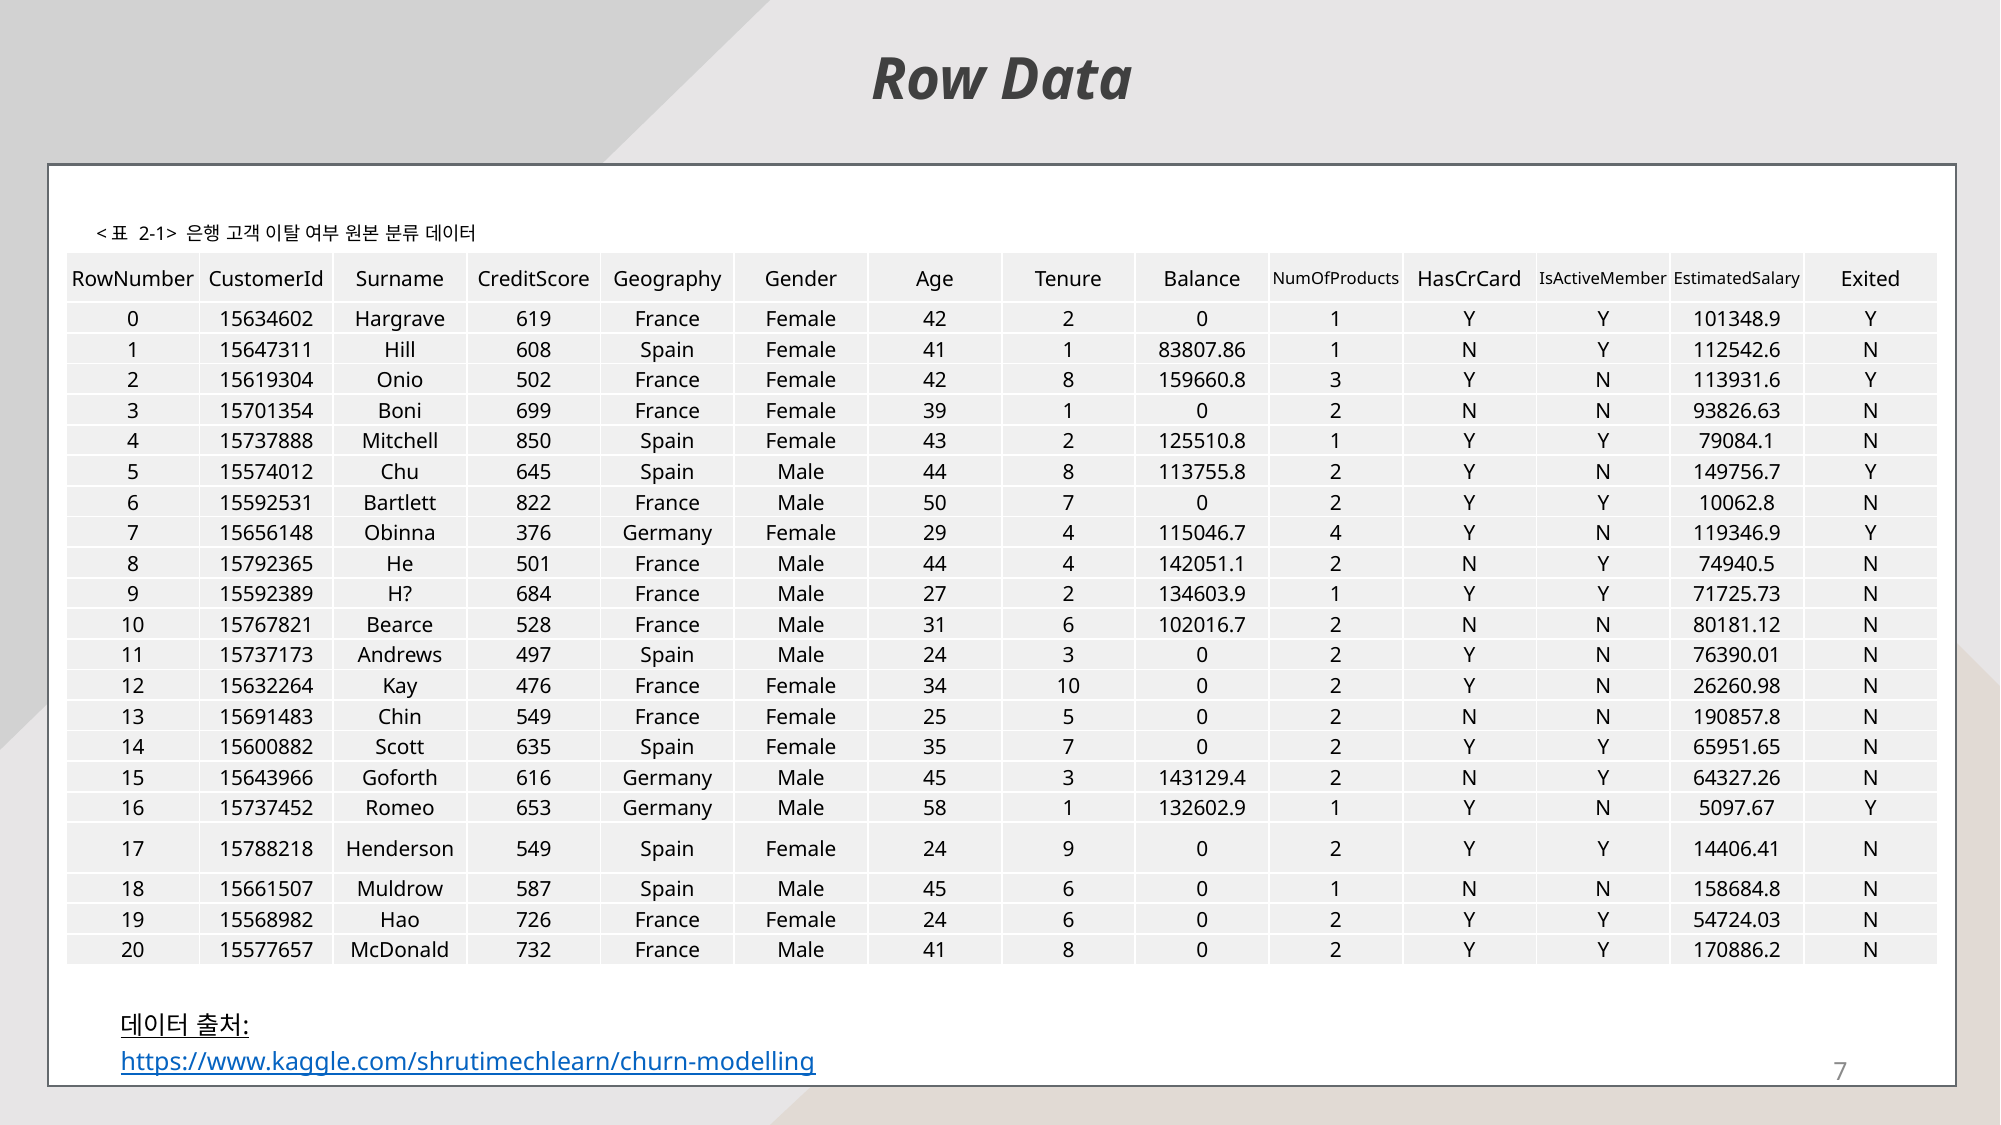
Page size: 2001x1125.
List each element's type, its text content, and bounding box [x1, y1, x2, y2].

table_cell N [1805, 823, 1937, 872]
table_cell N [1537, 609, 1669, 638]
table_cell 608 [468, 334, 600, 363]
table_header CreditScore [468, 253, 600, 301]
table_cell 26260.98 [1671, 670, 1803, 699]
table_cell 3 [1003, 640, 1134, 669]
table_cell 31 [869, 609, 1001, 638]
table_cell Female [735, 364, 867, 393]
table_cell N [1805, 670, 1937, 699]
table_cell Y [1404, 364, 1536, 393]
text_box [0, 0, 650, 752]
table_cell 101348.9 [1671, 303, 1803, 332]
table_cell 0 [1136, 670, 1268, 699]
table_cell 699 [468, 395, 600, 424]
table_cell 3 [1003, 762, 1134, 791]
table_cell Female [735, 904, 867, 933]
table_cell 42 [869, 303, 1001, 332]
slide_number 7 [1412, 1042, 1863, 1103]
table_cell 12 [67, 670, 199, 699]
table_cell Spain [601, 823, 733, 872]
table_cell N [1404, 762, 1536, 791]
table_cell 0 [1136, 823, 1268, 872]
table_cell France [601, 904, 733, 933]
table_cell N [1404, 334, 1536, 363]
table_cell Female [735, 334, 867, 363]
table_cell 170886.2 [1671, 935, 1803, 964]
table_cell 10 [1003, 670, 1134, 699]
table_cell Y [1404, 517, 1536, 546]
table_cell Y [1805, 793, 1937, 821]
table_cell 726 [468, 904, 600, 933]
table_cell N [1805, 874, 1937, 902]
table_cell 17 [67, 823, 199, 872]
table_cell 149756.7 [1671, 456, 1803, 485]
table_cell 80181.12 [1671, 609, 1803, 638]
table_cell 15661507 [200, 874, 332, 902]
table_cell N [1805, 426, 1937, 454]
table_cell France [601, 395, 733, 424]
table_cell 1 [67, 334, 199, 363]
table_cell Y [1404, 670, 1536, 699]
table_cell 15592389 [200, 579, 332, 607]
table_cell Hargrave [334, 303, 466, 332]
table_cell 3 [67, 395, 199, 424]
table_cell 42 [869, 364, 1001, 393]
table_cell 5097.67 [1671, 793, 1803, 821]
table_cell Male [735, 487, 867, 516]
table_cell 2 [1270, 640, 1402, 669]
table_cell Y [1805, 517, 1937, 546]
table_cell 2 [1003, 579, 1134, 607]
table_cell Goforth [334, 762, 466, 791]
table_cell Scott [334, 731, 466, 760]
table_cell Bearce [334, 609, 466, 638]
table_cell Male [735, 640, 867, 669]
table_cell 616 [468, 762, 600, 791]
table_cell Y [1537, 904, 1669, 933]
table_cell N [1805, 548, 1937, 577]
table_cell 41 [869, 935, 1001, 964]
table_header CustomerId [200, 253, 332, 301]
table_cell 497 [468, 640, 600, 669]
table_cell Spain [601, 640, 733, 669]
table_cell 14406.41 [1671, 823, 1803, 872]
table_cell 143129.4 [1136, 762, 1268, 791]
table_cell Male [735, 579, 867, 607]
table_cell 41 [869, 334, 1001, 363]
table_cell 15619304 [200, 364, 332, 393]
table_cell N [1805, 609, 1937, 638]
table_cell Y [1537, 935, 1669, 964]
table_cell France [601, 487, 733, 516]
table_cell 1 [1270, 793, 1402, 821]
table_cell He [334, 548, 466, 577]
table_cell Y [1805, 303, 1937, 332]
table_cell 43 [869, 426, 1001, 454]
table_cell N [1805, 904, 1937, 933]
table_cell 1 [1270, 303, 1402, 332]
table_cell 27 [869, 579, 1001, 607]
table_cell N [1805, 334, 1937, 363]
table_cell N [1537, 456, 1669, 485]
table_cell N [1805, 579, 1937, 607]
table_cell 134603.9 [1136, 579, 1268, 607]
table_cell 0 [1136, 874, 1268, 902]
table_cell N [1805, 395, 1937, 424]
table_cell 2 [1270, 487, 1402, 516]
table_cell 2 [1270, 904, 1402, 933]
table_header Surname [334, 253, 466, 301]
table_cell 15737452 [200, 793, 332, 821]
table_cell 39 [869, 395, 1001, 424]
table_header RowNumber [67, 253, 199, 301]
table_cell 732 [468, 935, 600, 964]
table_cell Boni [334, 395, 466, 424]
table_cell N [1537, 395, 1669, 424]
table_cell 587 [468, 874, 600, 902]
table_cell 15634602 [200, 303, 332, 332]
table_cell Female [735, 823, 867, 872]
table_cell 8 [1003, 456, 1134, 485]
table_cell Germany [601, 793, 733, 821]
table_cell Germany [601, 517, 733, 546]
table_cell 65951.65 [1671, 731, 1803, 760]
table_cell 15737888 [200, 426, 332, 454]
table_header Balance [1136, 253, 1268, 301]
table_cell N [1537, 517, 1669, 546]
table_cell 2 [1270, 731, 1402, 760]
table_cell Male [735, 609, 867, 638]
table_cell Y [1404, 731, 1536, 760]
table_cell 2 [1270, 935, 1402, 964]
table_cell 549 [468, 823, 600, 872]
table_cell 15600882 [200, 731, 332, 760]
table_cell Onio [334, 364, 466, 393]
table_cell 850 [468, 426, 600, 454]
table_cell 1 [1003, 395, 1134, 424]
table_cell Female [735, 303, 867, 332]
table_cell 0 [1136, 487, 1268, 516]
table_header IsActiveMember [1537, 253, 1669, 301]
table_cell 7 [1003, 487, 1134, 516]
table_cell 16 [67, 793, 199, 821]
table_cell 1 [1270, 579, 1402, 607]
table_cell France [601, 609, 733, 638]
table_cell Y [1404, 823, 1536, 872]
table_cell 15632264 [200, 670, 332, 699]
table_cell N [1805, 731, 1937, 760]
table_cell N [1537, 793, 1669, 821]
table_cell 190857.8 [1671, 701, 1803, 730]
table_cell 142051.1 [1136, 548, 1268, 577]
table_cell 6 [1003, 874, 1134, 902]
table_cell 2 [1270, 609, 1402, 638]
table_cell Female [735, 395, 867, 424]
table_cell 2 [1003, 426, 1134, 454]
table_cell 15643966 [200, 762, 332, 791]
table_cell Y [1537, 731, 1669, 760]
table_cell 24 [869, 904, 1001, 933]
table_cell 4 [1270, 517, 1402, 546]
table_cell 15592531 [200, 487, 332, 516]
table_header Geography [601, 253, 733, 301]
table_header Age [869, 253, 1001, 301]
table_cell 6 [1003, 904, 1134, 933]
table_cell 476 [468, 670, 600, 699]
table_cell 0 [1136, 701, 1268, 730]
table_cell France [601, 935, 733, 964]
table_header EstimatedSalary [1671, 253, 1803, 301]
table_cell 34 [869, 670, 1001, 699]
table_cell 0 [1136, 935, 1268, 964]
table_cell N [1404, 395, 1536, 424]
table_cell McDonald [334, 935, 466, 964]
table_cell 9 [1003, 823, 1134, 872]
table_cell 35 [869, 731, 1001, 760]
table_cell Spain [601, 334, 733, 363]
table_cell Spain [601, 731, 733, 760]
table_cell 58 [869, 793, 1001, 821]
table_cell Spain [601, 874, 733, 902]
table_cell 15656148 [200, 517, 332, 546]
table_cell Y [1537, 762, 1669, 791]
table_cell Muldrow [334, 874, 466, 902]
table_cell 132602.9 [1136, 793, 1268, 821]
table_cell Mitchell [334, 426, 466, 454]
table_cell 11 [67, 640, 199, 669]
table_cell 29 [869, 517, 1001, 546]
table_cell Y [1404, 579, 1536, 607]
table_cell 376 [468, 517, 600, 546]
table_cell H? [334, 579, 466, 607]
table_cell 2 [67, 364, 199, 393]
table_header Exited [1805, 253, 1937, 301]
text_box [47, 163, 1957, 1087]
table_cell 6 [1003, 609, 1134, 638]
table_cell N [1537, 670, 1669, 699]
table_cell 113931.6 [1671, 364, 1803, 393]
table_cell 113755.8 [1136, 456, 1268, 485]
table_cell 119346.9 [1671, 517, 1803, 546]
table_cell 2 [1003, 303, 1134, 332]
table_cell N [1805, 701, 1937, 730]
table_cell 15568982 [200, 904, 332, 933]
table_cell Y [1537, 548, 1669, 577]
table_cell 1 [1270, 334, 1402, 363]
table_cell Kay [334, 670, 466, 699]
table_cell 1 [1003, 334, 1134, 363]
table_cell 3 [1270, 364, 1402, 393]
table_cell 653 [468, 793, 600, 821]
table_cell Andrews [334, 640, 466, 669]
table_cell Male [735, 762, 867, 791]
table_cell 7 [67, 517, 199, 546]
table_cell 8 [1003, 935, 1134, 964]
table_cell 45 [869, 874, 1001, 902]
table_cell Y [1404, 487, 1536, 516]
table_cell Y [1404, 793, 1536, 821]
table_cell 8 [67, 548, 199, 577]
table_cell Male [735, 935, 867, 964]
table_cell 18 [67, 874, 199, 902]
table_cell 0 [1136, 303, 1268, 332]
table_cell 2 [1270, 456, 1402, 485]
table_cell 14 [67, 731, 199, 760]
table_cell Spain [601, 456, 733, 485]
table_cell 83807.86 [1136, 334, 1268, 363]
table_cell 159660.8 [1136, 364, 1268, 393]
table_cell 15577657 [200, 935, 332, 964]
table_cell Obinna [334, 517, 466, 546]
table_cell Henderson [334, 823, 466, 872]
table_cell 10062.8 [1671, 487, 1803, 516]
table_cell Y [1805, 456, 1937, 485]
table_cell N [1404, 548, 1536, 577]
table_cell 0 [1136, 395, 1268, 424]
table_cell 50 [869, 487, 1001, 516]
table_cell N [1404, 609, 1536, 638]
table_cell Y [1537, 823, 1669, 872]
table_cell 502 [468, 364, 600, 393]
table_cell 24 [869, 640, 1001, 669]
table_cell France [601, 701, 733, 730]
table_cell Y [1537, 303, 1669, 332]
table_cell 10 [67, 609, 199, 638]
table_cell 5 [1003, 701, 1134, 730]
table_cell 15767821 [200, 609, 332, 638]
table_header HasCrCard [1404, 253, 1536, 301]
table_cell 9 [67, 579, 199, 607]
table_cell 549 [468, 701, 600, 730]
table_cell 45 [869, 762, 1001, 791]
table_cell 2 [1270, 670, 1402, 699]
table_cell France [601, 548, 733, 577]
table_cell 44 [869, 456, 1001, 485]
table_cell 15737173 [200, 640, 332, 669]
table_cell France [601, 303, 733, 332]
table_cell 1 [1270, 874, 1402, 902]
text_box [768, 641, 2000, 1125]
table_cell 15 [67, 762, 199, 791]
table_cell Y [1404, 904, 1536, 933]
table_cell Male [735, 456, 867, 485]
table_cell N [1404, 701, 1536, 730]
table_cell 7 [1003, 731, 1134, 760]
table_cell Y [1805, 364, 1937, 393]
table_cell 4 [67, 426, 199, 454]
table_cell 25 [869, 701, 1001, 730]
table_cell Female [735, 701, 867, 730]
table_cell 15701354 [200, 395, 332, 424]
table_cell 0 [1136, 904, 1268, 933]
table_cell Male [735, 793, 867, 821]
table_cell 74940.5 [1671, 548, 1803, 577]
table_cell Female [735, 426, 867, 454]
table_cell 102016.7 [1136, 609, 1268, 638]
table_cell 0 [1136, 640, 1268, 669]
table_cell 0 [1136, 731, 1268, 760]
table_cell N [1805, 935, 1937, 964]
table_cell N [1805, 487, 1937, 516]
text_box Row Data [502, 0, 1503, 119]
table_cell 1 [1003, 793, 1134, 821]
table_cell Y [1537, 426, 1669, 454]
table_cell N [1537, 364, 1669, 393]
table_cell 645 [468, 456, 600, 485]
table_cell Male [735, 548, 867, 577]
table_cell 2 [1270, 395, 1402, 424]
table_cell 24 [869, 823, 1001, 872]
table_cell 822 [468, 487, 600, 516]
table_cell 64327.26 [1671, 762, 1803, 791]
table_cell N [1537, 874, 1669, 902]
table_cell 0 [67, 303, 199, 332]
table_cell 54724.03 [1671, 904, 1803, 933]
table_cell Y [1404, 426, 1536, 454]
table_cell 2 [1270, 548, 1402, 577]
table_cell Hill [334, 334, 466, 363]
table_header Tenure [1003, 253, 1134, 301]
table_cell 4 [1003, 517, 1134, 546]
table_cell 8 [1003, 364, 1134, 393]
table_cell 15574012 [200, 456, 332, 485]
table_cell 93826.63 [1671, 395, 1803, 424]
table_cell 635 [468, 731, 600, 760]
table_cell 684 [468, 579, 600, 607]
table_cell 15788218 [200, 823, 332, 872]
table_cell Y [1404, 640, 1536, 669]
table_cell 115046.7 [1136, 517, 1268, 546]
table_cell 112542.6 [1671, 334, 1803, 363]
table_header Gender [735, 253, 867, 301]
table_cell Female [735, 670, 867, 699]
table_cell Hao [334, 904, 466, 933]
table_cell N [1404, 874, 1536, 902]
table_cell Bartlett [334, 487, 466, 516]
table_header NumOfProducts [1270, 253, 1402, 301]
table_cell France [601, 579, 733, 607]
table_cell 2 [1270, 701, 1402, 730]
table_cell N [1537, 640, 1669, 669]
table_cell 15691483 [200, 701, 332, 730]
table_cell 158684.8 [1671, 874, 1803, 902]
table_cell Romeo [334, 793, 466, 821]
table_cell Female [735, 517, 867, 546]
table_cell 501 [468, 548, 600, 577]
table_cell France [601, 364, 733, 393]
table_cell 1 [1270, 426, 1402, 454]
table_cell Y [1404, 303, 1536, 332]
table_cell N [1805, 762, 1937, 791]
table_cell 76390.01 [1671, 640, 1803, 669]
table_cell Y [1404, 935, 1536, 964]
table_cell 2 [1270, 823, 1402, 872]
text_box 데이터 출처: https://www.kaggle.com/shrutimechlearn/churn-modelling [105, 1002, 963, 1088]
table_cell 6 [67, 487, 199, 516]
table_cell Spain [601, 426, 733, 454]
table_cell Y [1404, 456, 1536, 485]
table_cell 2 [1270, 762, 1402, 791]
table_cell Male [735, 874, 867, 902]
table_cell 19 [67, 904, 199, 933]
table_cell Female [735, 731, 867, 760]
table_cell 20 [67, 935, 199, 964]
table_cell Chin [334, 701, 466, 730]
table_cell 528 [468, 609, 600, 638]
table_cell Chu [334, 456, 466, 485]
table_cell France [601, 670, 733, 699]
table_cell Y [1537, 334, 1669, 363]
table_cell N [1537, 701, 1669, 730]
text_box <표 2-1> 은행 고객 이탈 여부 원본 분류 데이터 [81, 214, 492, 252]
table_cell 5 [67, 456, 199, 485]
table_cell 79084.1 [1671, 426, 1803, 454]
table_cell Y [1537, 579, 1669, 607]
table_cell Germany [601, 762, 733, 791]
table_cell 15647311 [200, 334, 332, 363]
table_cell 125510.8 [1136, 426, 1268, 454]
table_cell 44 [869, 548, 1001, 577]
table_cell 4 [1003, 548, 1134, 577]
table_cell 15792365 [200, 548, 332, 577]
table_cell 71725.73 [1671, 579, 1803, 607]
table_cell 13 [67, 701, 199, 730]
table_cell Y [1537, 487, 1669, 516]
table_cell 619 [468, 303, 600, 332]
table_cell N [1805, 640, 1937, 669]
